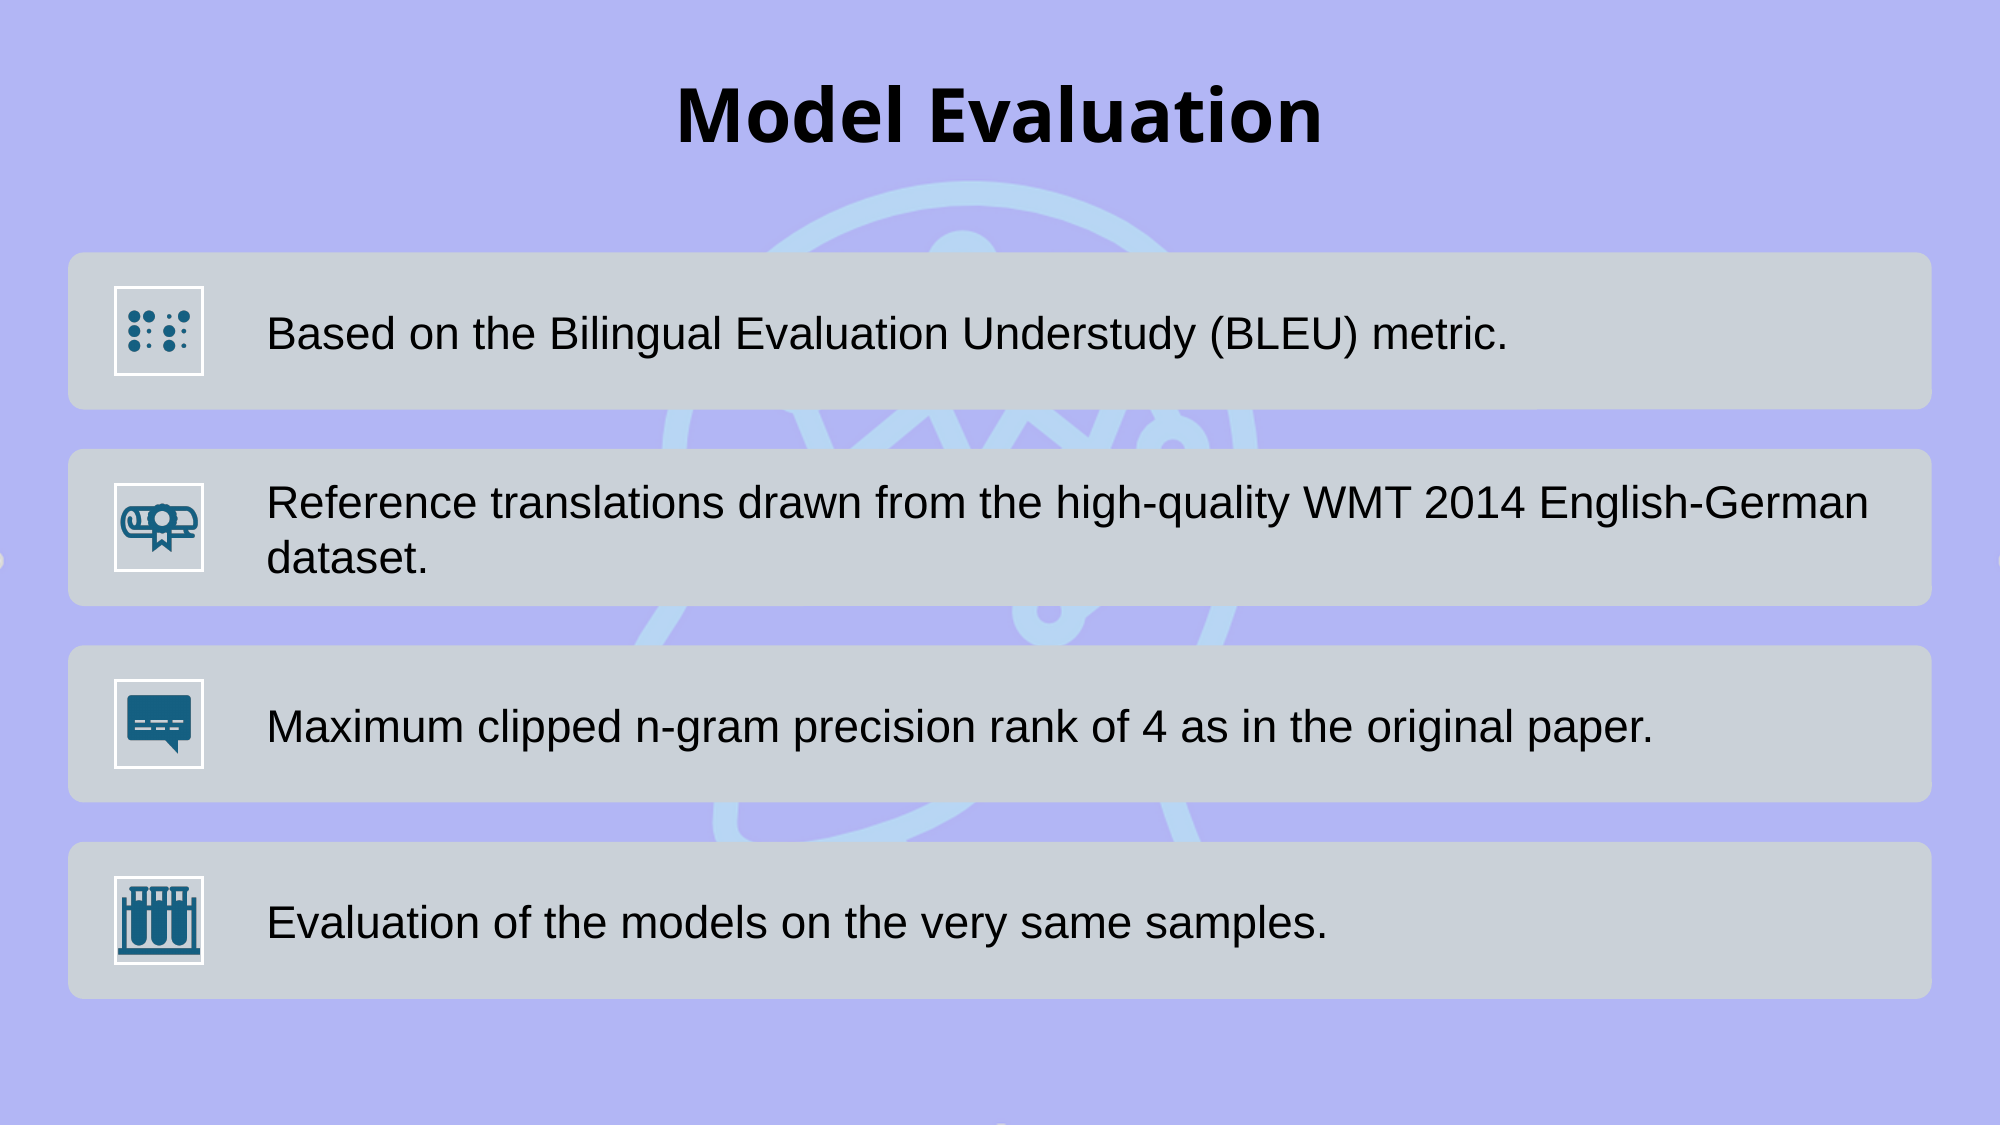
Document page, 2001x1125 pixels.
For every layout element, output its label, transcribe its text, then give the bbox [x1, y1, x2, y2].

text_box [67, 252, 1932, 1000]
title Model Evaluation [68, 47, 1932, 173]
